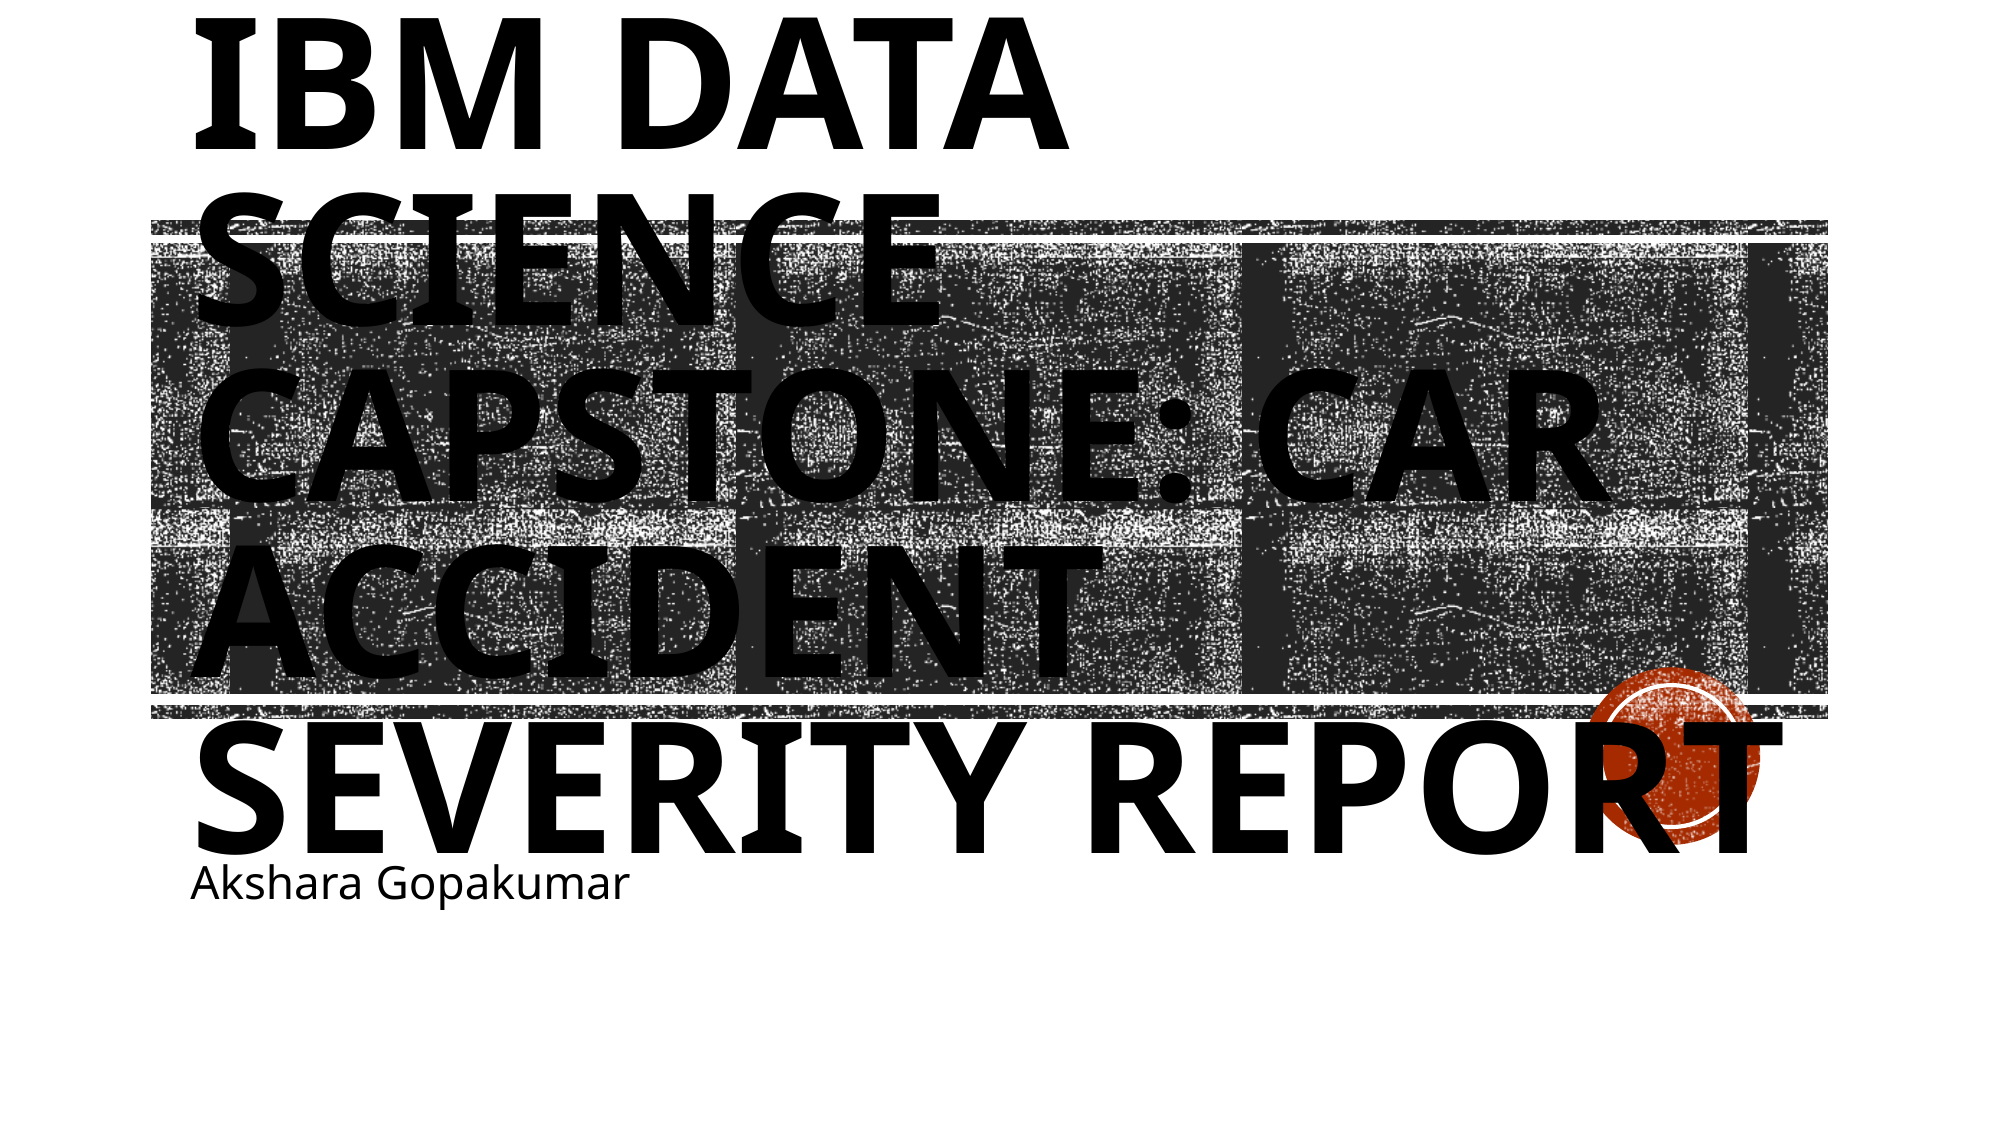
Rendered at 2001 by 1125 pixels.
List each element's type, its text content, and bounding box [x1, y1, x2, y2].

title IBM Data Science Capstone: Car Accident Severity Report [175, 319, 1811, 818]
subtitle Akshara Gopakumar [175, 852, 1470, 1028]
